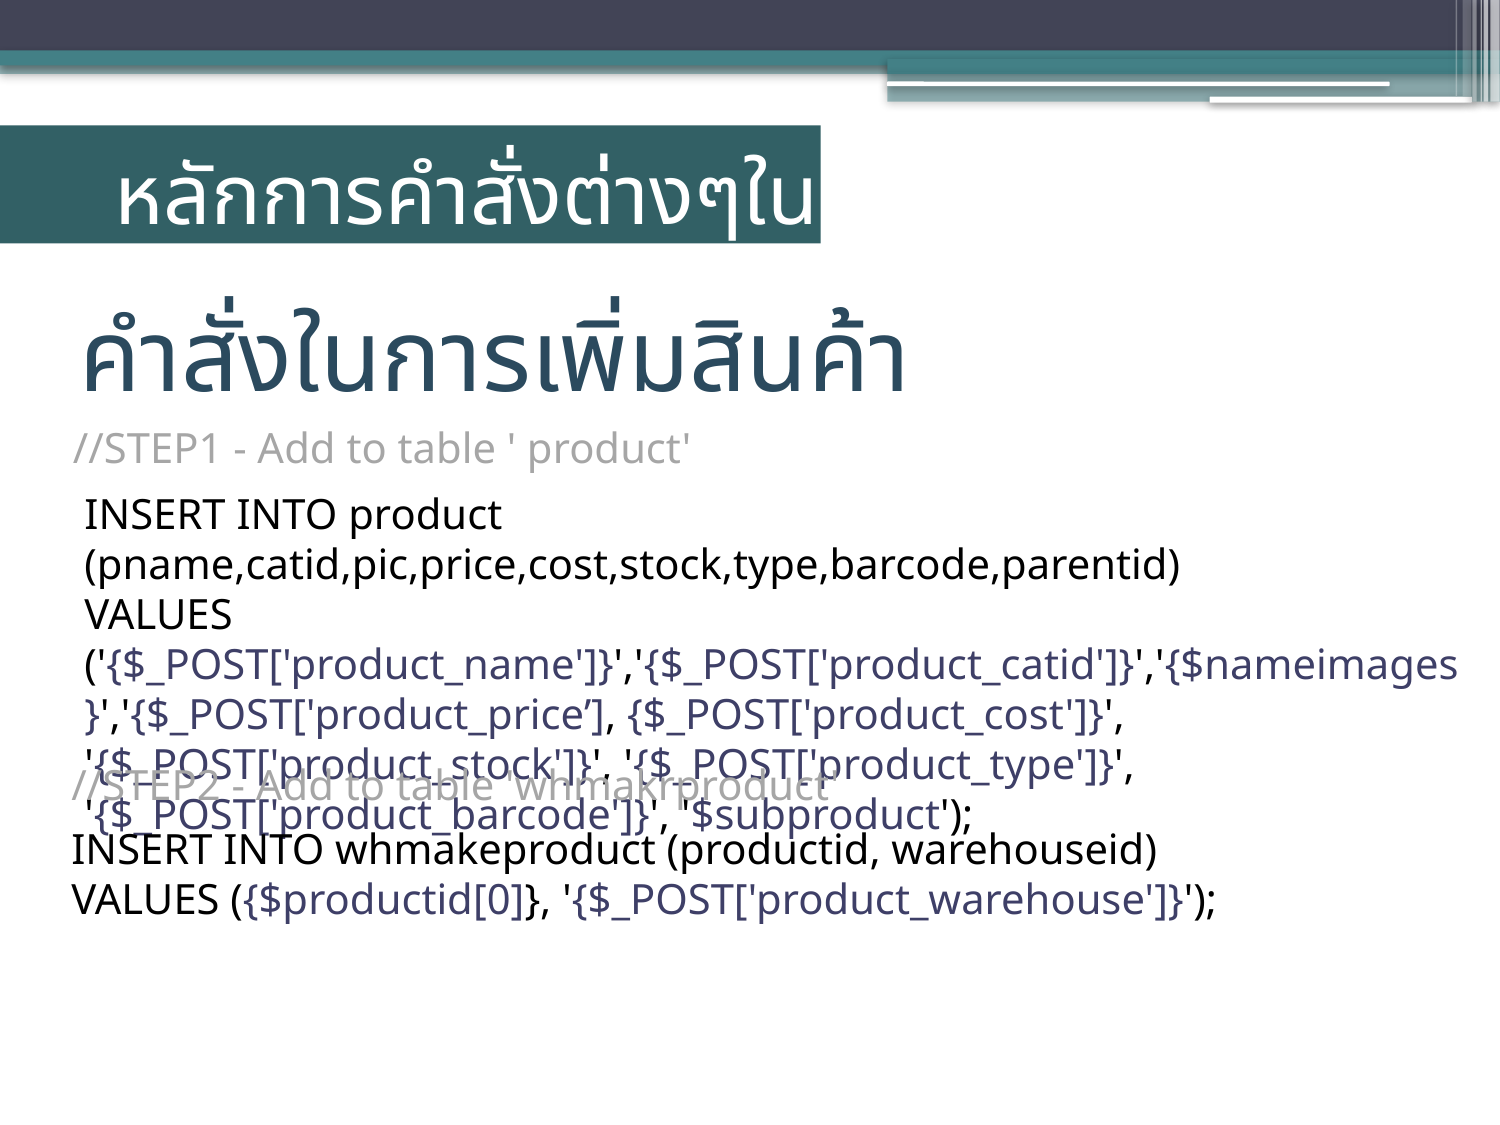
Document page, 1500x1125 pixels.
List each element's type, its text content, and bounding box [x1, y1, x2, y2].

text_box INSERT INTO whmakeproduct (productid, warehouseid) VALUES ({$productid[0]}, '{$_POST['product_warehouse']}'); [56, 816, 1468, 931]
text_box //STEP2 - Add to table 'whmakrproduct' [56, 751, 1468, 816]
text_box INSERT INTO product (pname,catid,pic,price,cost,stock,type,barcode,parentid) VALUES ('{$_POST['product_name']}','{$_POST['product_catid']}','{$nameimages}','{$_POST['product_price’], {$_POST['product_cost']}', '{$_POST['product_stock']}', '{$_POST['product_type']}', '{$_POST['product_barcode']}', '$subproduct'); [69, 480, 1481, 846]
text_box คำสั่งในการเพิ่มสินค้า [64, 284, 1353, 414]
text_box [0, 124, 100, 245]
text_box //STEP1 - Add to table ' product' [58, 414, 1470, 480]
title หลักการคำสั่งต่างๆในเว็บ [100, 103, 1451, 279]
